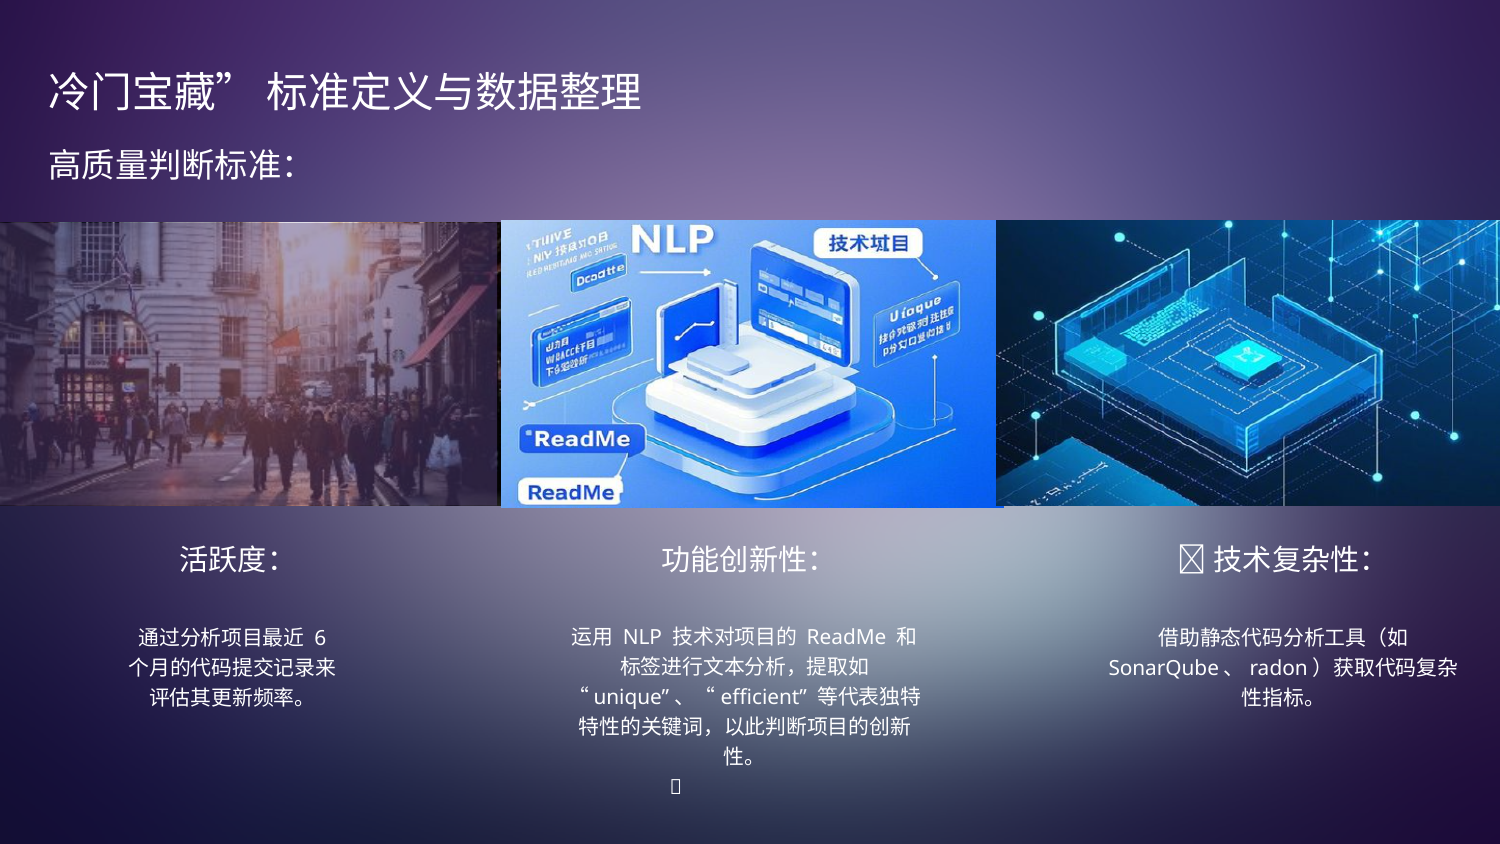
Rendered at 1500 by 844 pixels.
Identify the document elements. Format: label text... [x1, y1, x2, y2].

text_box [0, 221, 498, 508]
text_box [112, 533, 358, 717]
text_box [548, 533, 941, 776]
text_box 冷门宝藏” 标准定义与数据整理 [34, 64, 727, 115]
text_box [1087, 533, 1479, 717]
picture [0, 0, 1500, 844]
text_box 高质量判断标准： [34, 137, 1428, 205]
